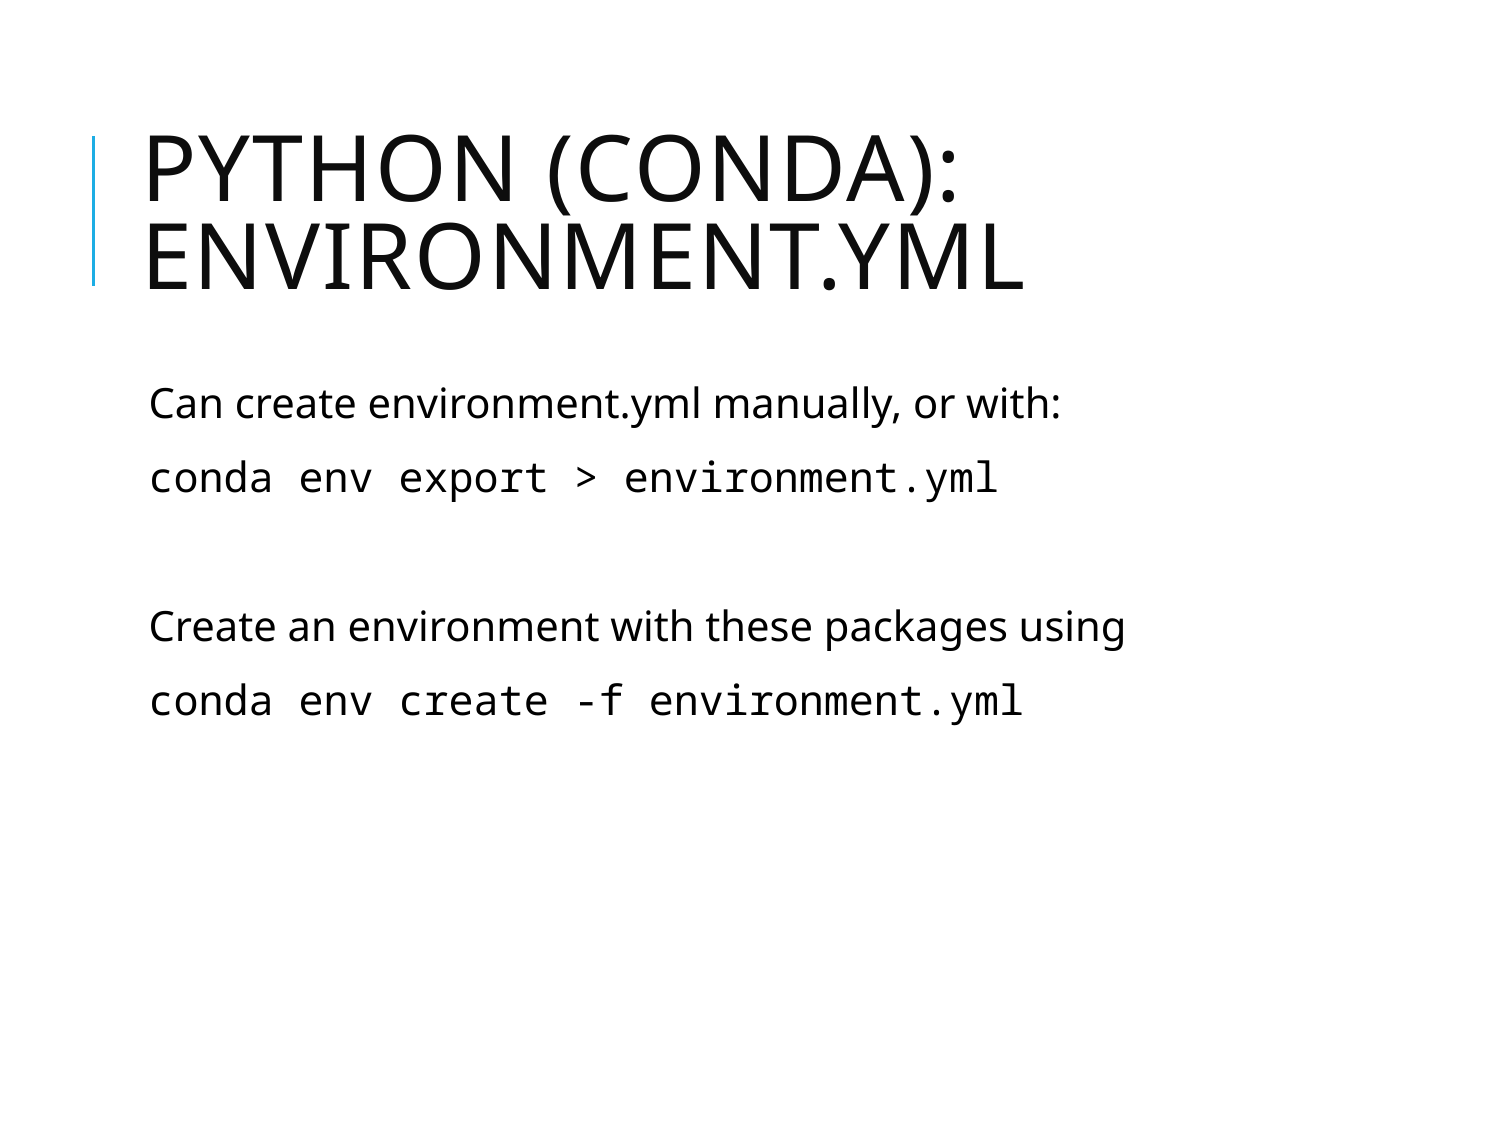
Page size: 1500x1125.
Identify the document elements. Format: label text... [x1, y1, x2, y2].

title Python (CONDA): Environment.yml [126, 96, 1322, 342]
list Can create environment.yml manually, or with: conda env export > environment.yml Create an environment with these packages using conda env create -f environment.yml [126, 375, 1322, 1035]
